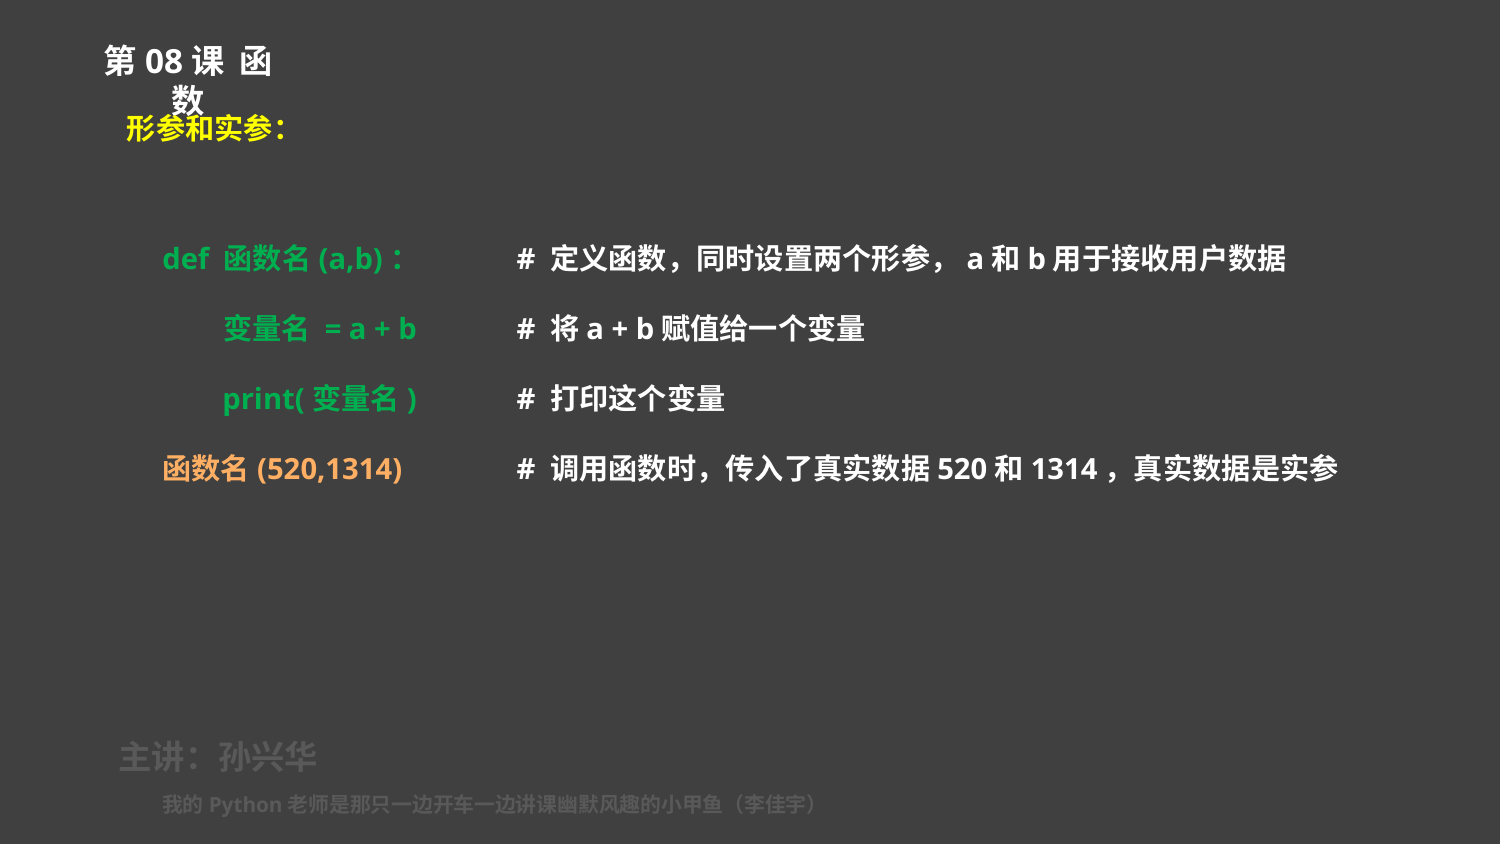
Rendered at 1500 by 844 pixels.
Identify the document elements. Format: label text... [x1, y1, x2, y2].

text_box # 定义函数，同时设置两个形参，a和b用于接收用户数据 # 将a + b赋值给一个变量 # 打印这个变量 # 调用函数时，传入了真实数据520和1314，真实数据是实参 [501, 232, 1376, 493]
text_box def 函数名(a,b)： 变量名 = a + b print(变量名) 函数名(520,1314) [147, 232, 467, 493]
text_box 第08课 函数 [75, 33, 302, 89]
text_box 形参和实参： [112, 102, 432, 153]
